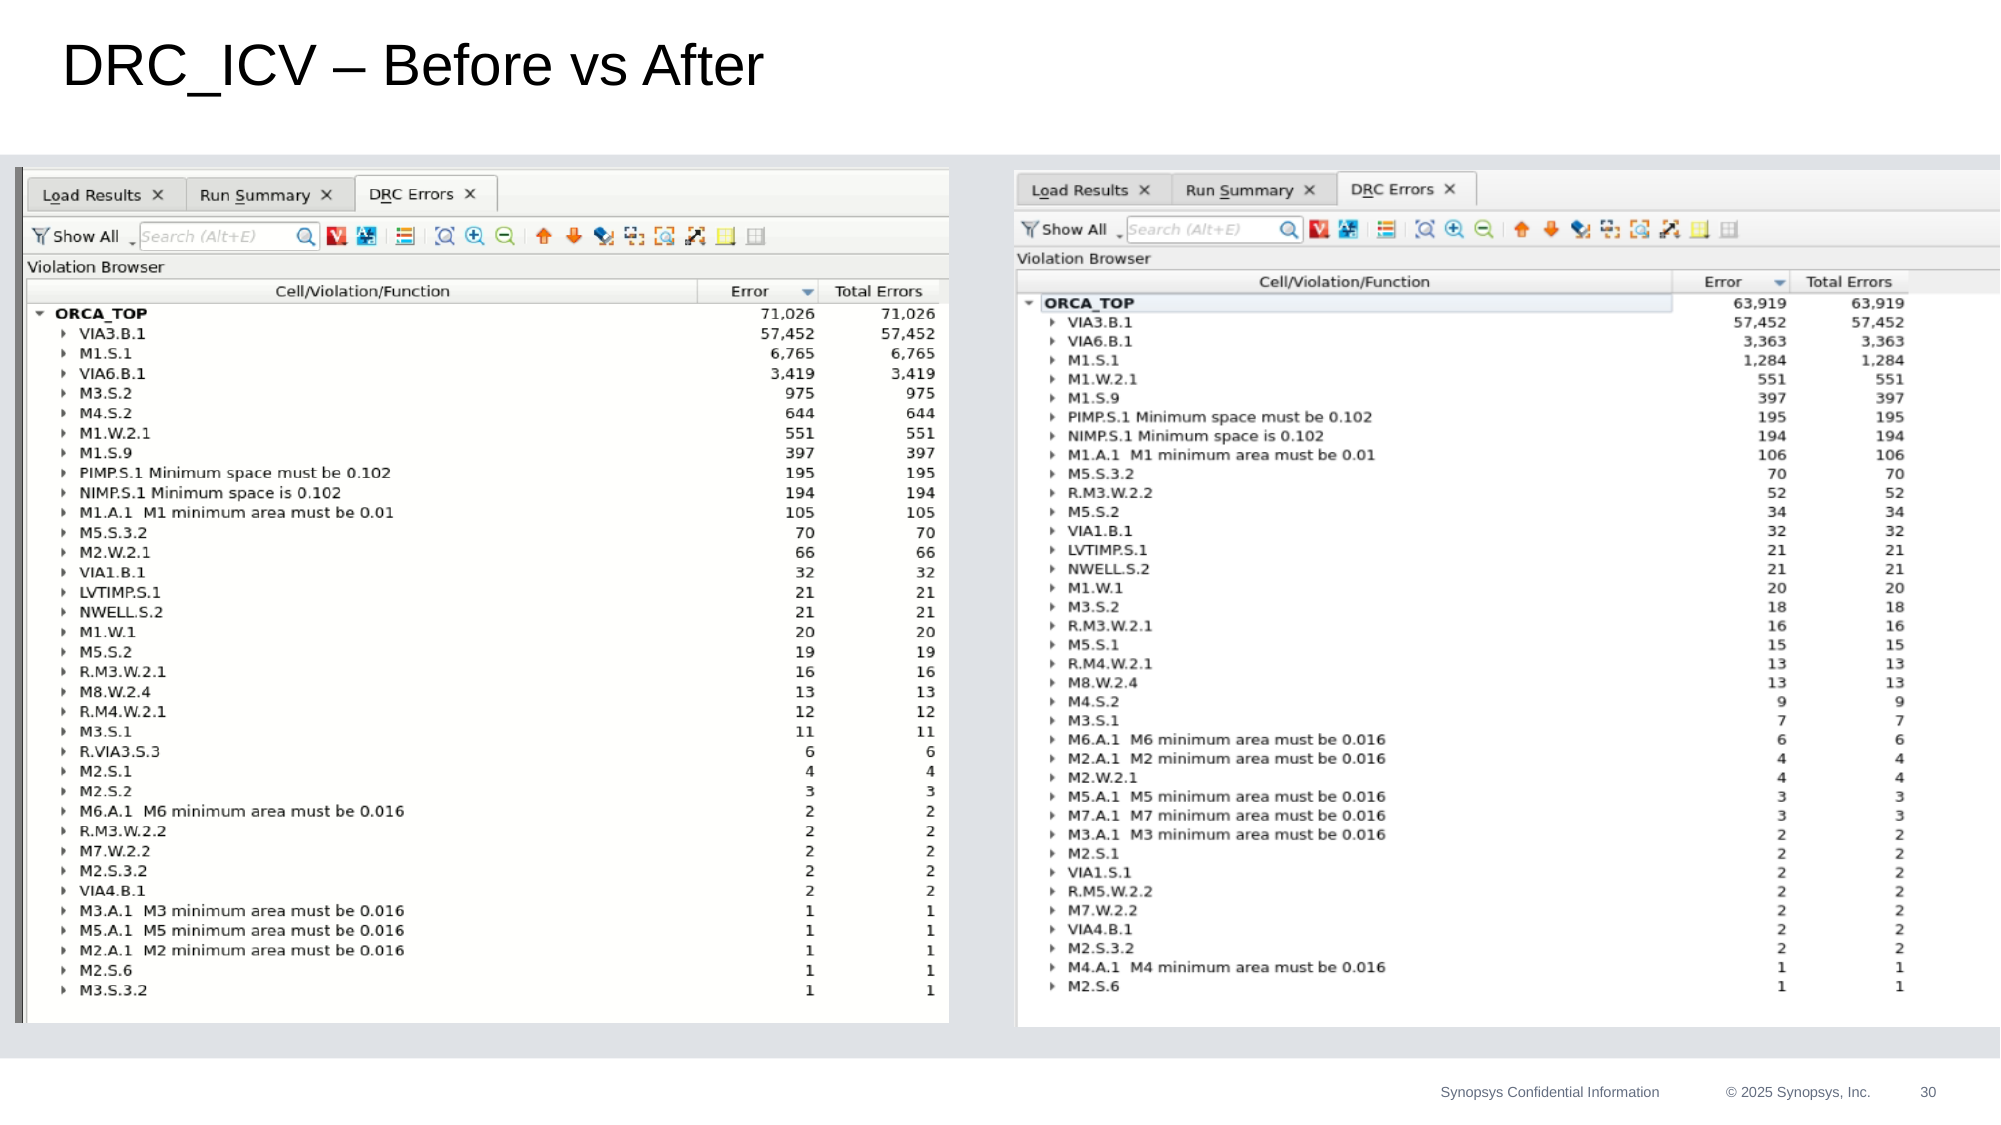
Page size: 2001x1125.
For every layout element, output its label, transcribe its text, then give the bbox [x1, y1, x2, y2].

picture [1014, 170, 2000, 1027]
title DRC_ICV – Before vs After [62, 27, 1938, 103]
picture [15, 167, 949, 1023]
footer Synopsys Confidential Information [1180, 1073, 1660, 1109]
